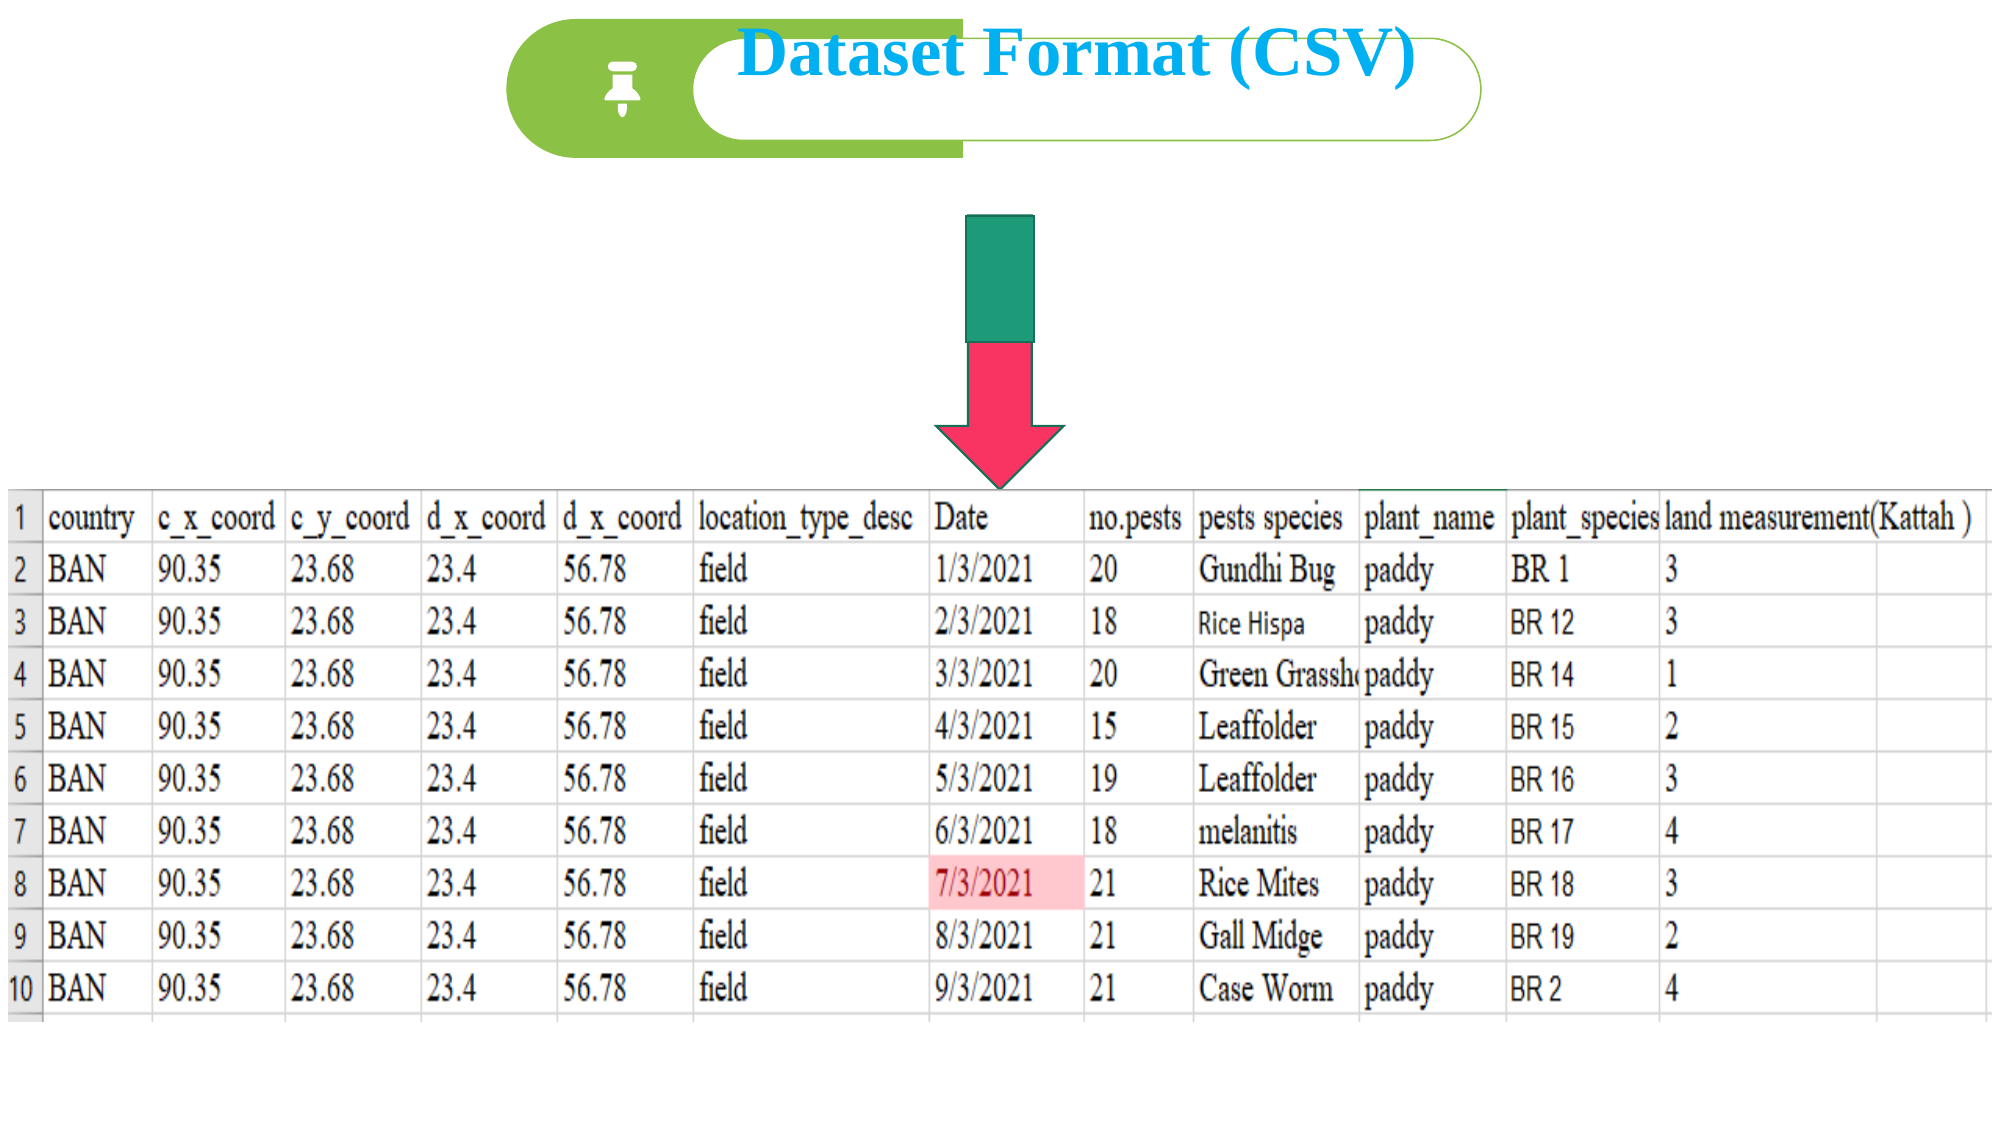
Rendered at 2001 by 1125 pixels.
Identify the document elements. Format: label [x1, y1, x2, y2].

text_box [966, 215, 1034, 343]
text_box [552, 1, 1482, 176]
picture [8, 489, 1992, 1022]
text_box [936, 343, 1064, 489]
text_box [604, 61, 641, 118]
